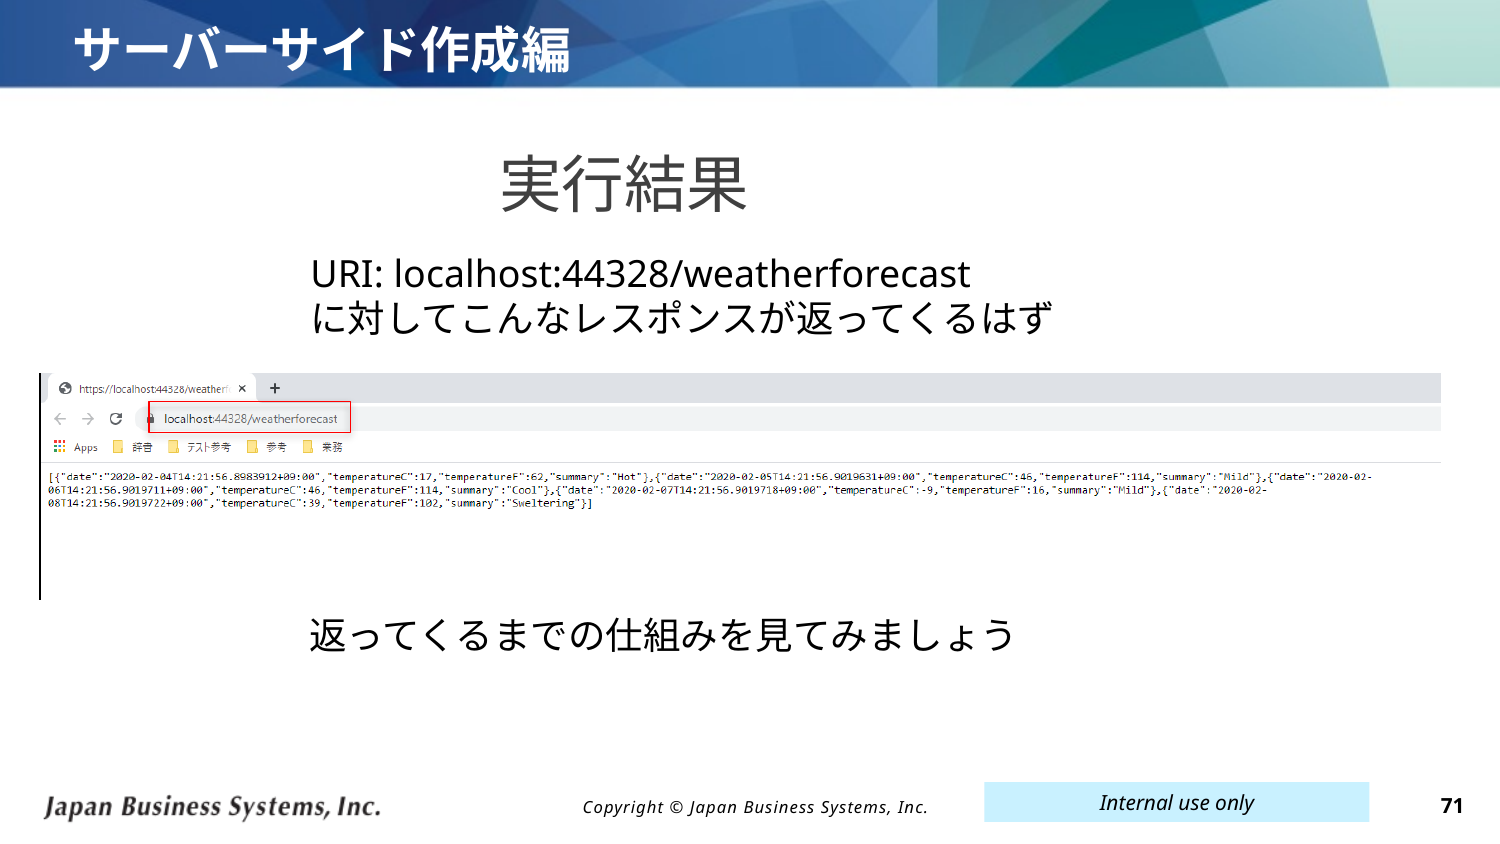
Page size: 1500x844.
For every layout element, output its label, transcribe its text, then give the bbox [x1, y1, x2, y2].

title サーバーサイド作成編 [57, 10, 1441, 79]
text_box URI: localhost:44328/weatherforecast に対してこんなレスポンスが返ってくるはず [295, 242, 1071, 348]
text_box 返ってくるまでの仕組みを見てみましょう [294, 608, 1034, 665]
picture [0, 0, 1500, 844]
text_box 実行結果 [484, 137, 817, 218]
